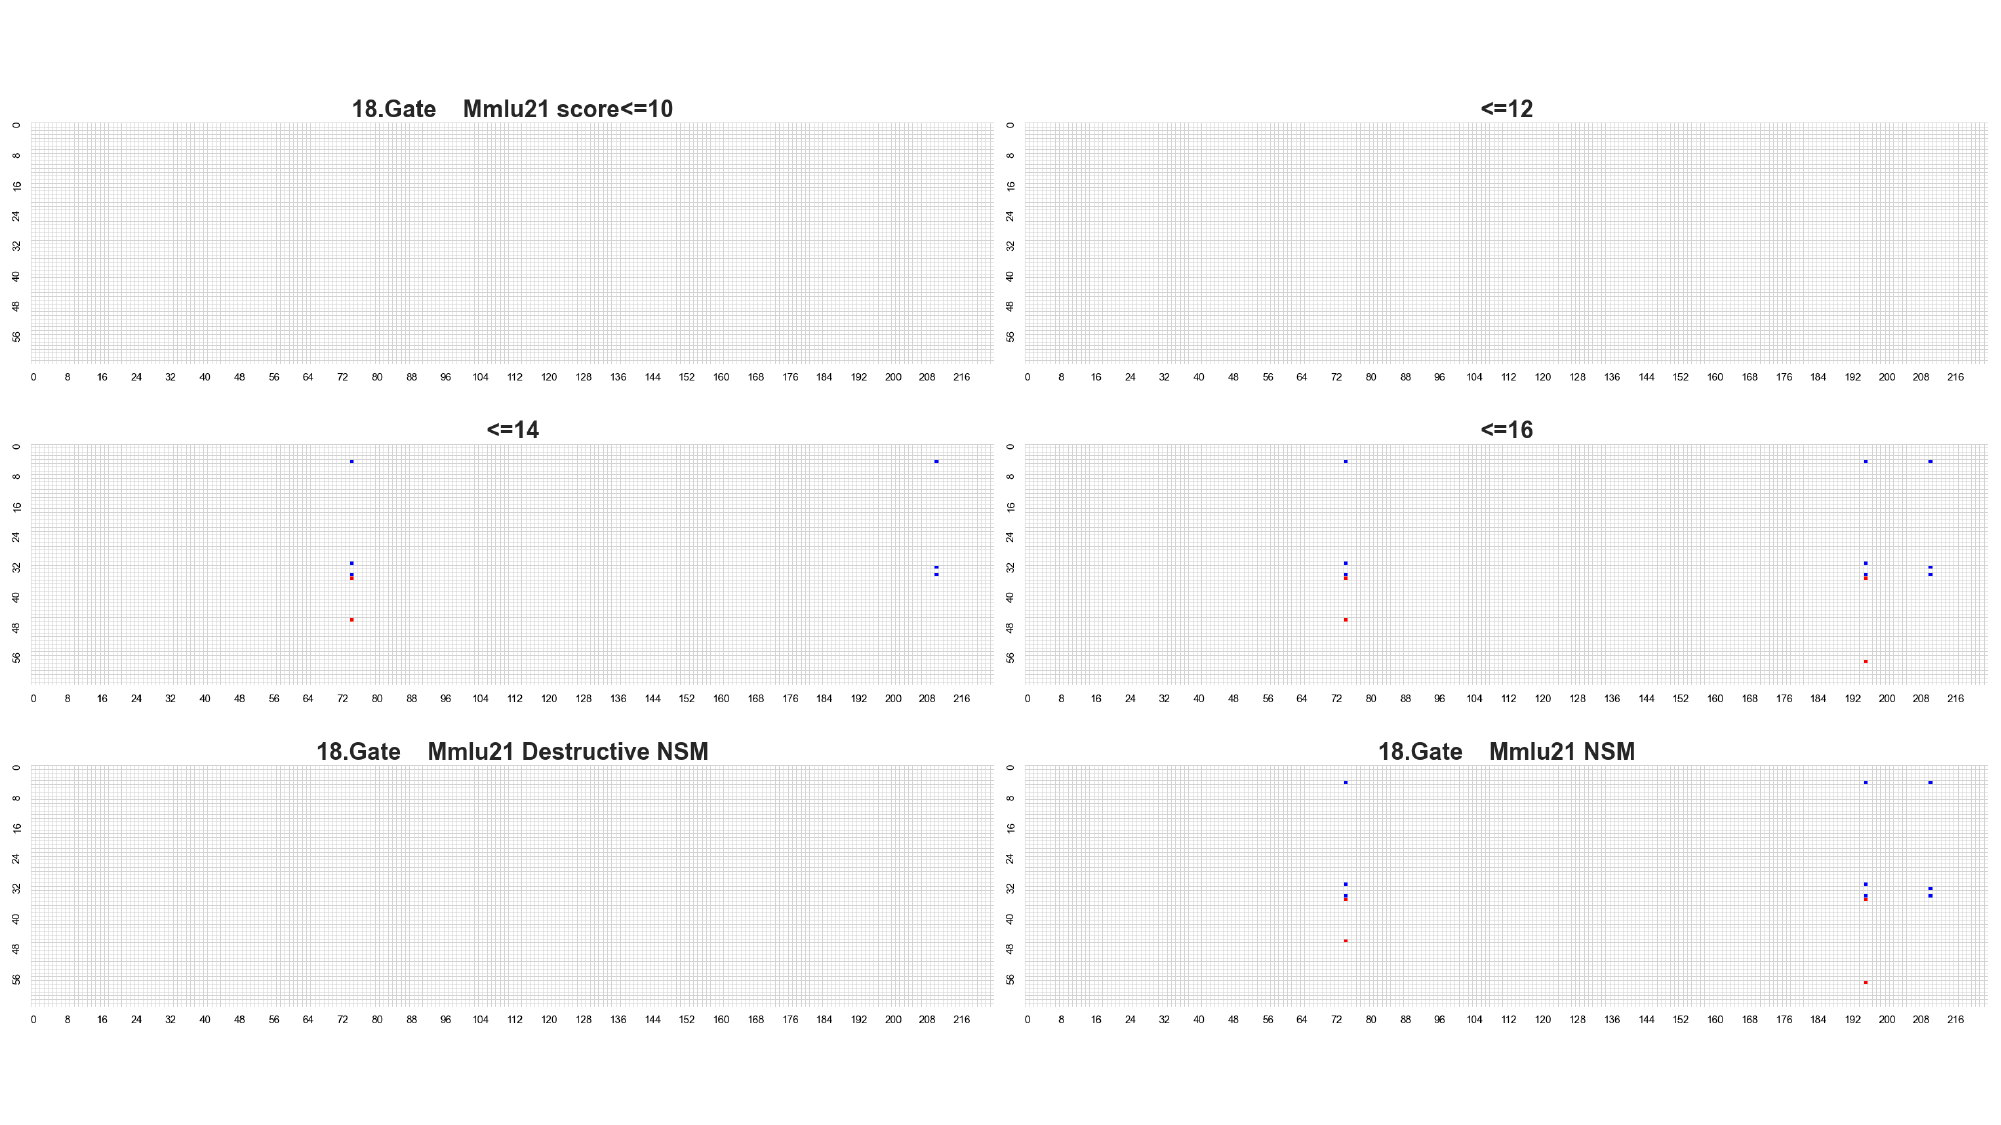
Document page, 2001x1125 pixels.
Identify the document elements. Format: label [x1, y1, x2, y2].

picture [0, 87, 2000, 1037]
